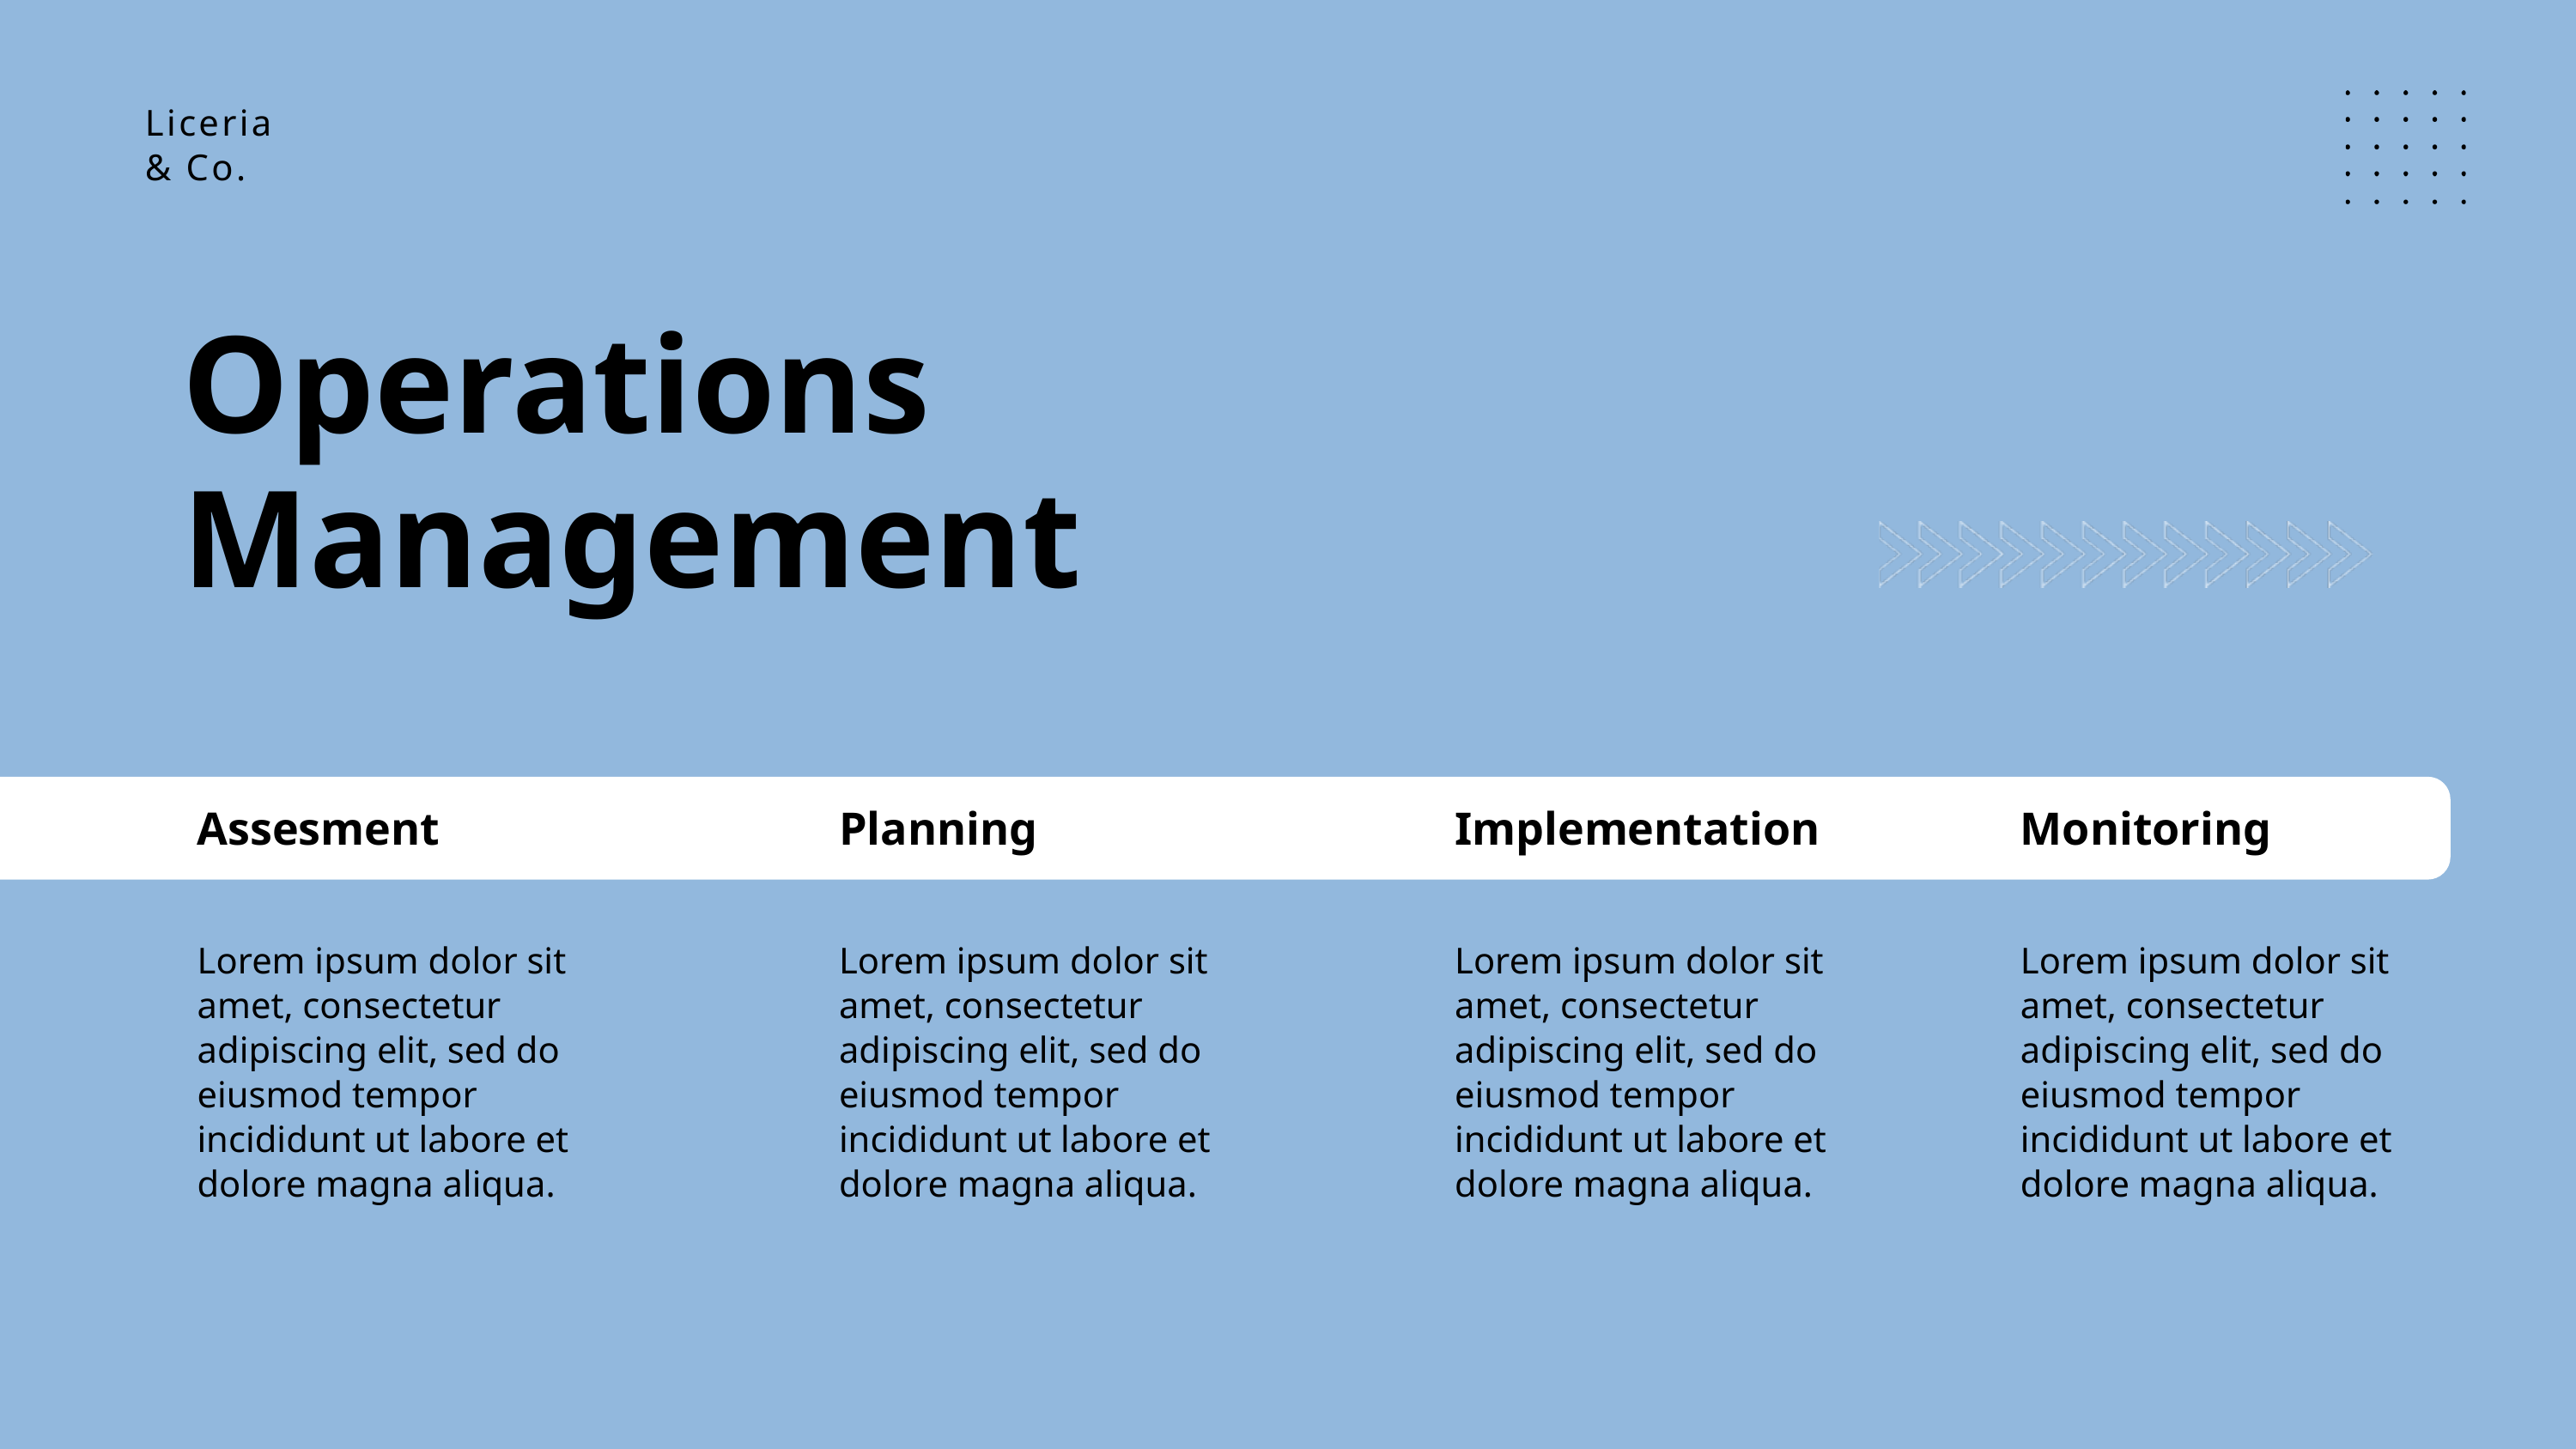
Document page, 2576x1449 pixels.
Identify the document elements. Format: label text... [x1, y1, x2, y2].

text_box [1879, 521, 2373, 588]
text_box Lorem ipsum dolor sit amet, consectetur adipiscing elit, sed do eiusmod tempor incididunt ut labore et dolore magna aliqua. [839, 936, 1288, 1204]
text_box Lorem ipsum dolor sit amet, consectetur adipiscing elit, sed do eiusmod tempor incididunt ut labore et dolore magna aliqua. [1455, 936, 1899, 1204]
text_box Lorem ipsum dolor sit amet, consectetur adipiscing elit, sed do eiusmod tempor incididunt ut labore et dolore magna aliqua. [2020, 936, 2466, 1204]
text_box Liceria & Co. [144, 99, 358, 189]
text_box Operations Management [182, 306, 1263, 615]
text_box [2345, 90, 2466, 204]
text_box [0, 776, 2451, 880]
text_box Lorem ipsum dolor sit amet, consectetur adipiscing elit, sed do eiusmod tempor incididunt ut labore et dolore magna aliqua. [197, 936, 635, 1204]
